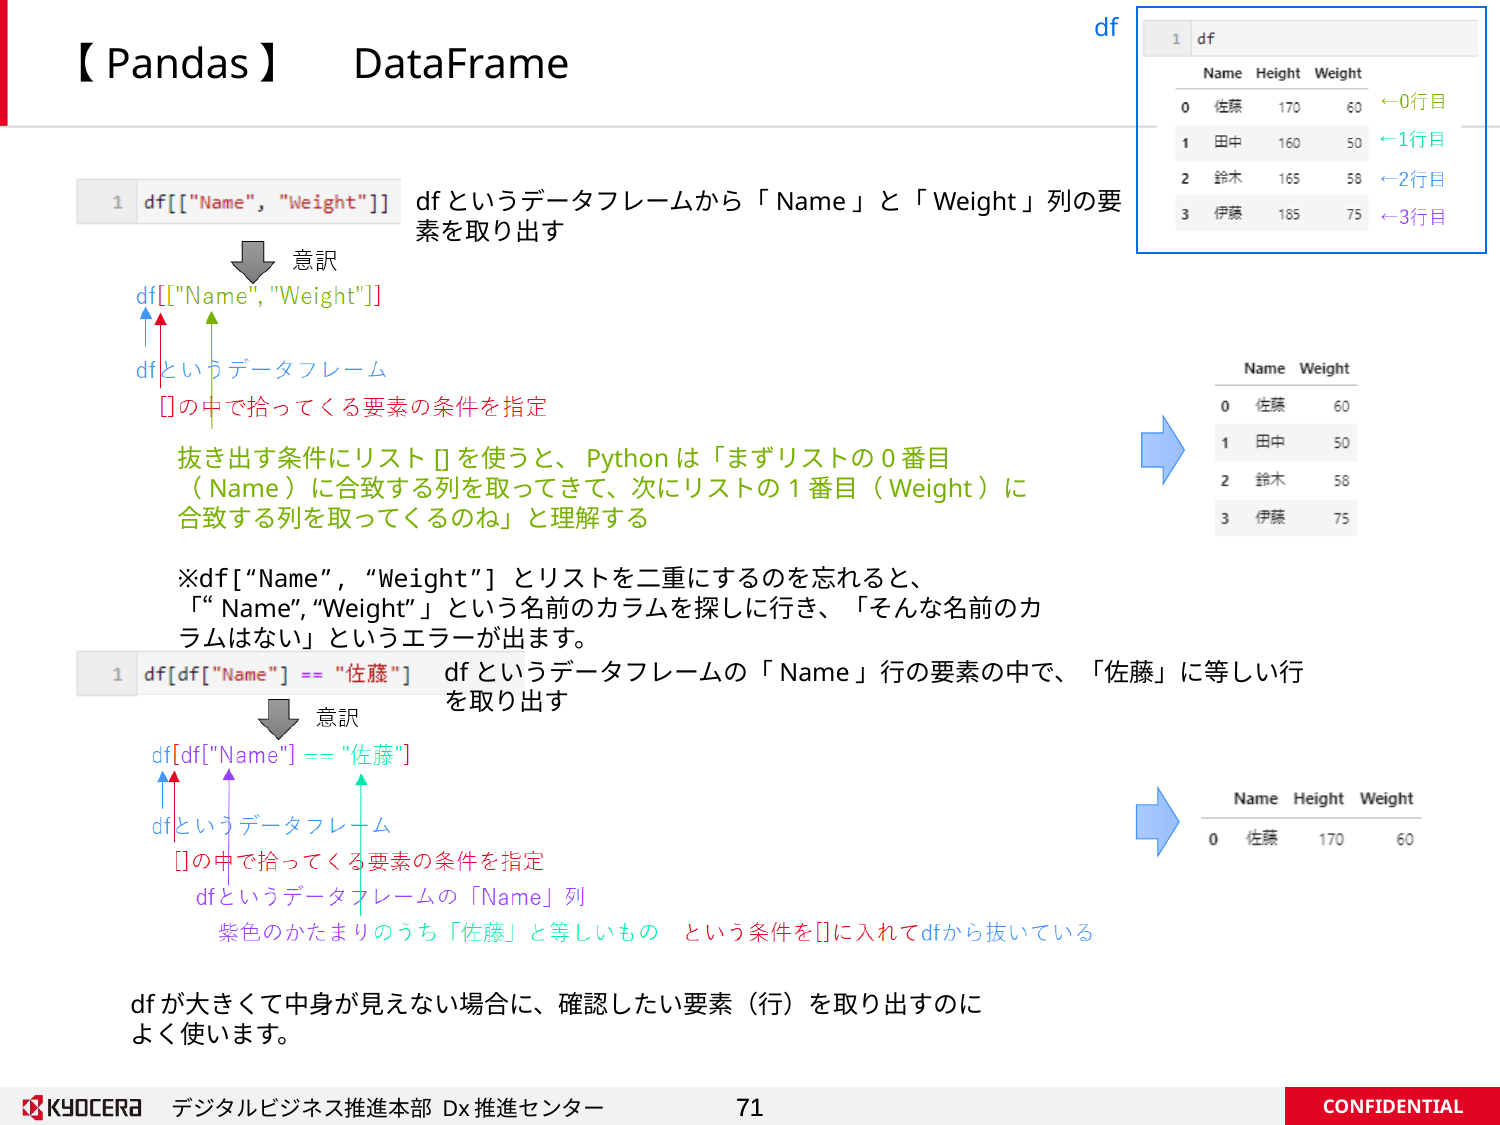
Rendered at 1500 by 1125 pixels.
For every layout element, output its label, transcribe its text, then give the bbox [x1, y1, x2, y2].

text_box 抜き出す条件にリスト[]を使うと、Pythonは「まずリストの0番目（Name）に合致する列を取ってきて、次にリストの1番目（Weight）に合致する列を取ってくるのね」と理解する ※df[“Name”, “Weight”] とリストを二重にするのを忘れると、「“Name”, “Weight”」という名前のカラムを探しに行き、「そんな名前のカラムはない」というエラーが出ます。 [163, 435, 1066, 648]
picture [72, 640, 1102, 948]
text_box dfが大きくて中身が見えない場合に、確認したい要素（行）を取り出すのによく使います。 [115, 980, 1010, 1056]
text_box [1141, 414, 1186, 486]
text_box df [1079, 4, 1141, 49]
text_box dfというデータフレームから「Name」と「Weight」列の要素を取り出す [401, 177, 1136, 253]
text_box [1135, 786, 1180, 858]
picture [1201, 784, 1429, 854]
text_box [1136, 6, 1487, 254]
picture [72, 168, 556, 429]
title 【Pandas】 DataFrame [38, 3, 1141, 121]
picture [10, 1092, 153, 1125]
picture [1214, 359, 1363, 543]
text_box dfというデータフレームの「Name」行の要素の中で、「佐藤」に等しい行を取り出す [525, 648, 1324, 724]
picture [1137, 6, 1478, 244]
